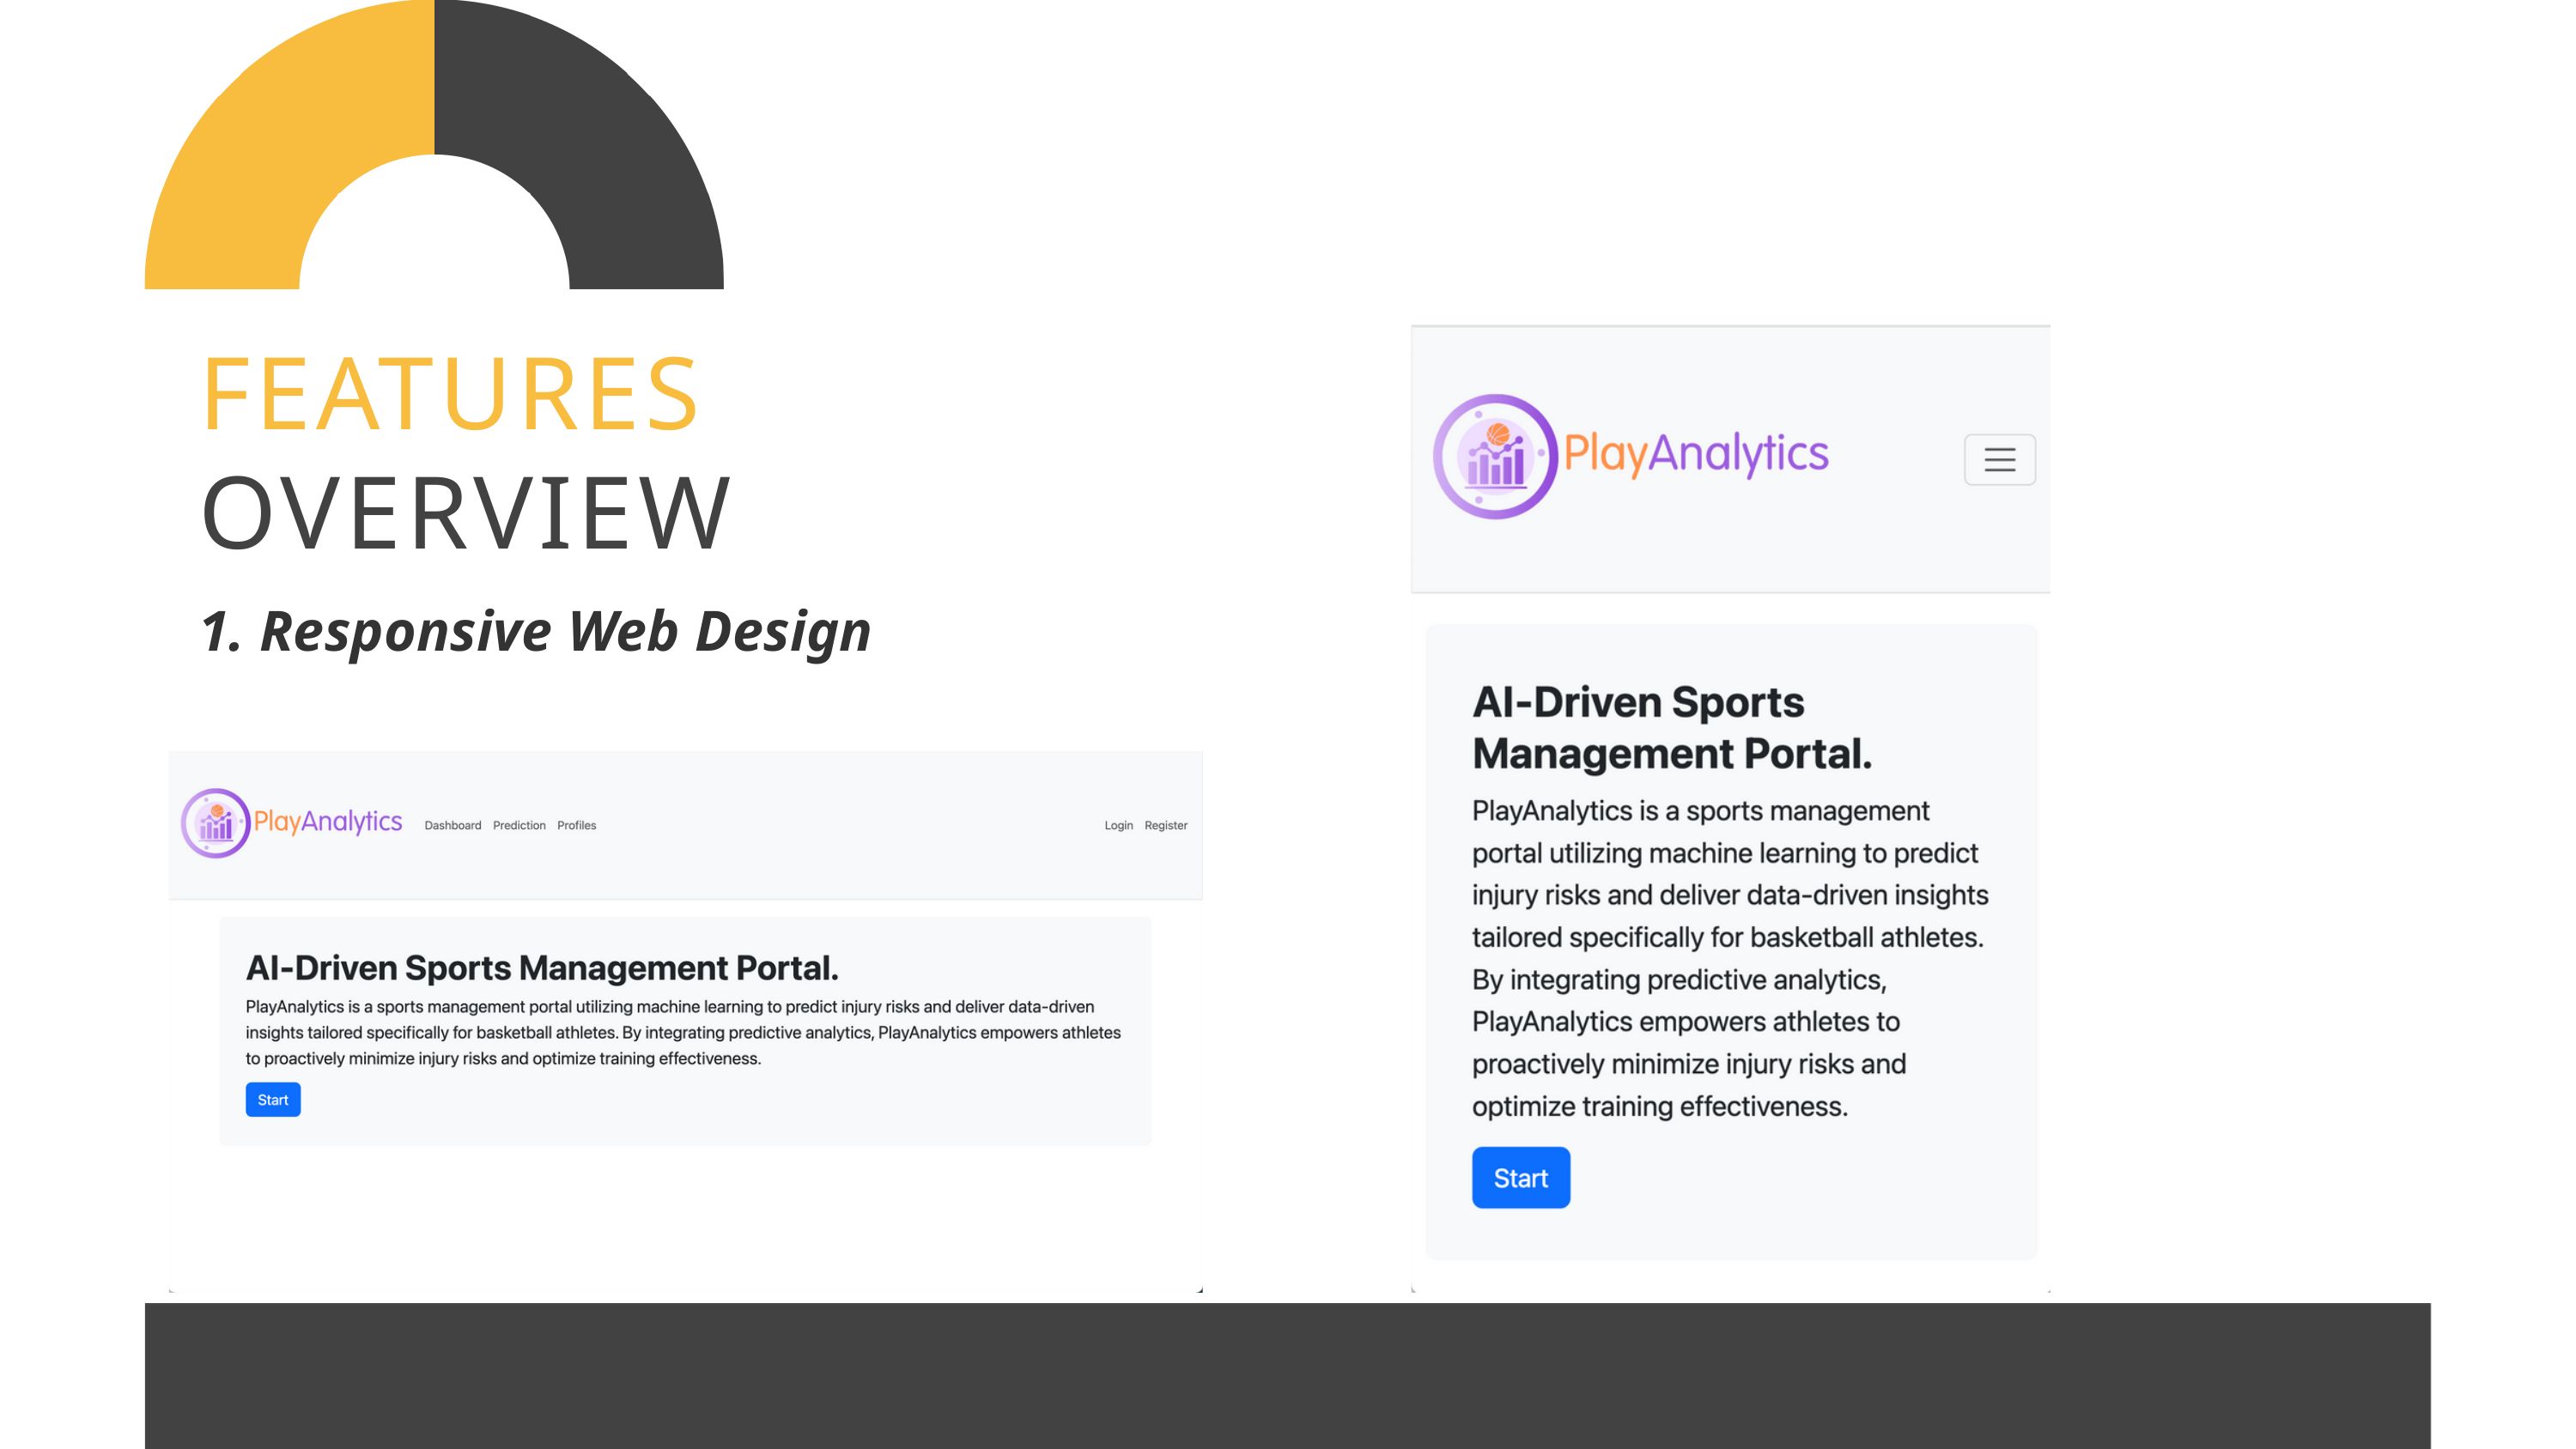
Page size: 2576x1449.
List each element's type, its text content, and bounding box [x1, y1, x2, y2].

text_box 1. Responsive Web Design [198, 584, 920, 663]
text_box [144, 0, 724, 289]
text_box OVERVIEW [198, 458, 1411, 569]
text_box [1411, 324, 2050, 1293]
text_box [144, 1303, 2432, 1449]
text_box FEATURES [198, 338, 1174, 451]
text_box [168, 751, 1203, 1293]
